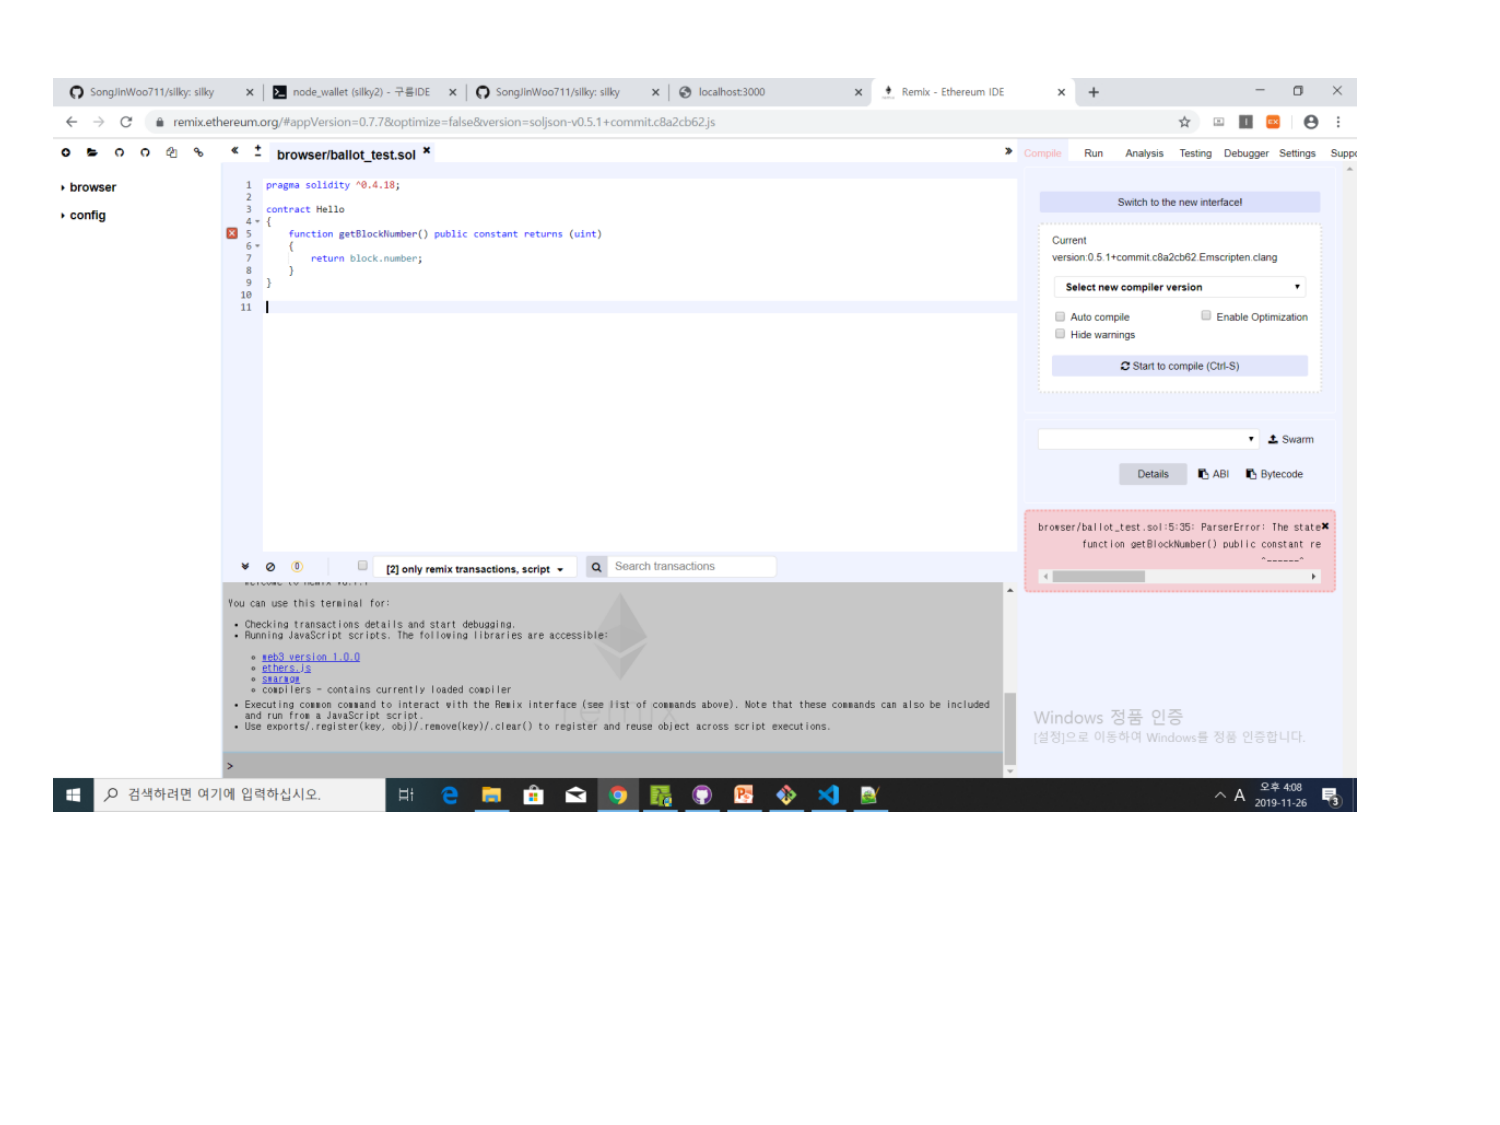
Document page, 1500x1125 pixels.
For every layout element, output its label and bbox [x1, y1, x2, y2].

picture [52, 77, 1357, 812]
